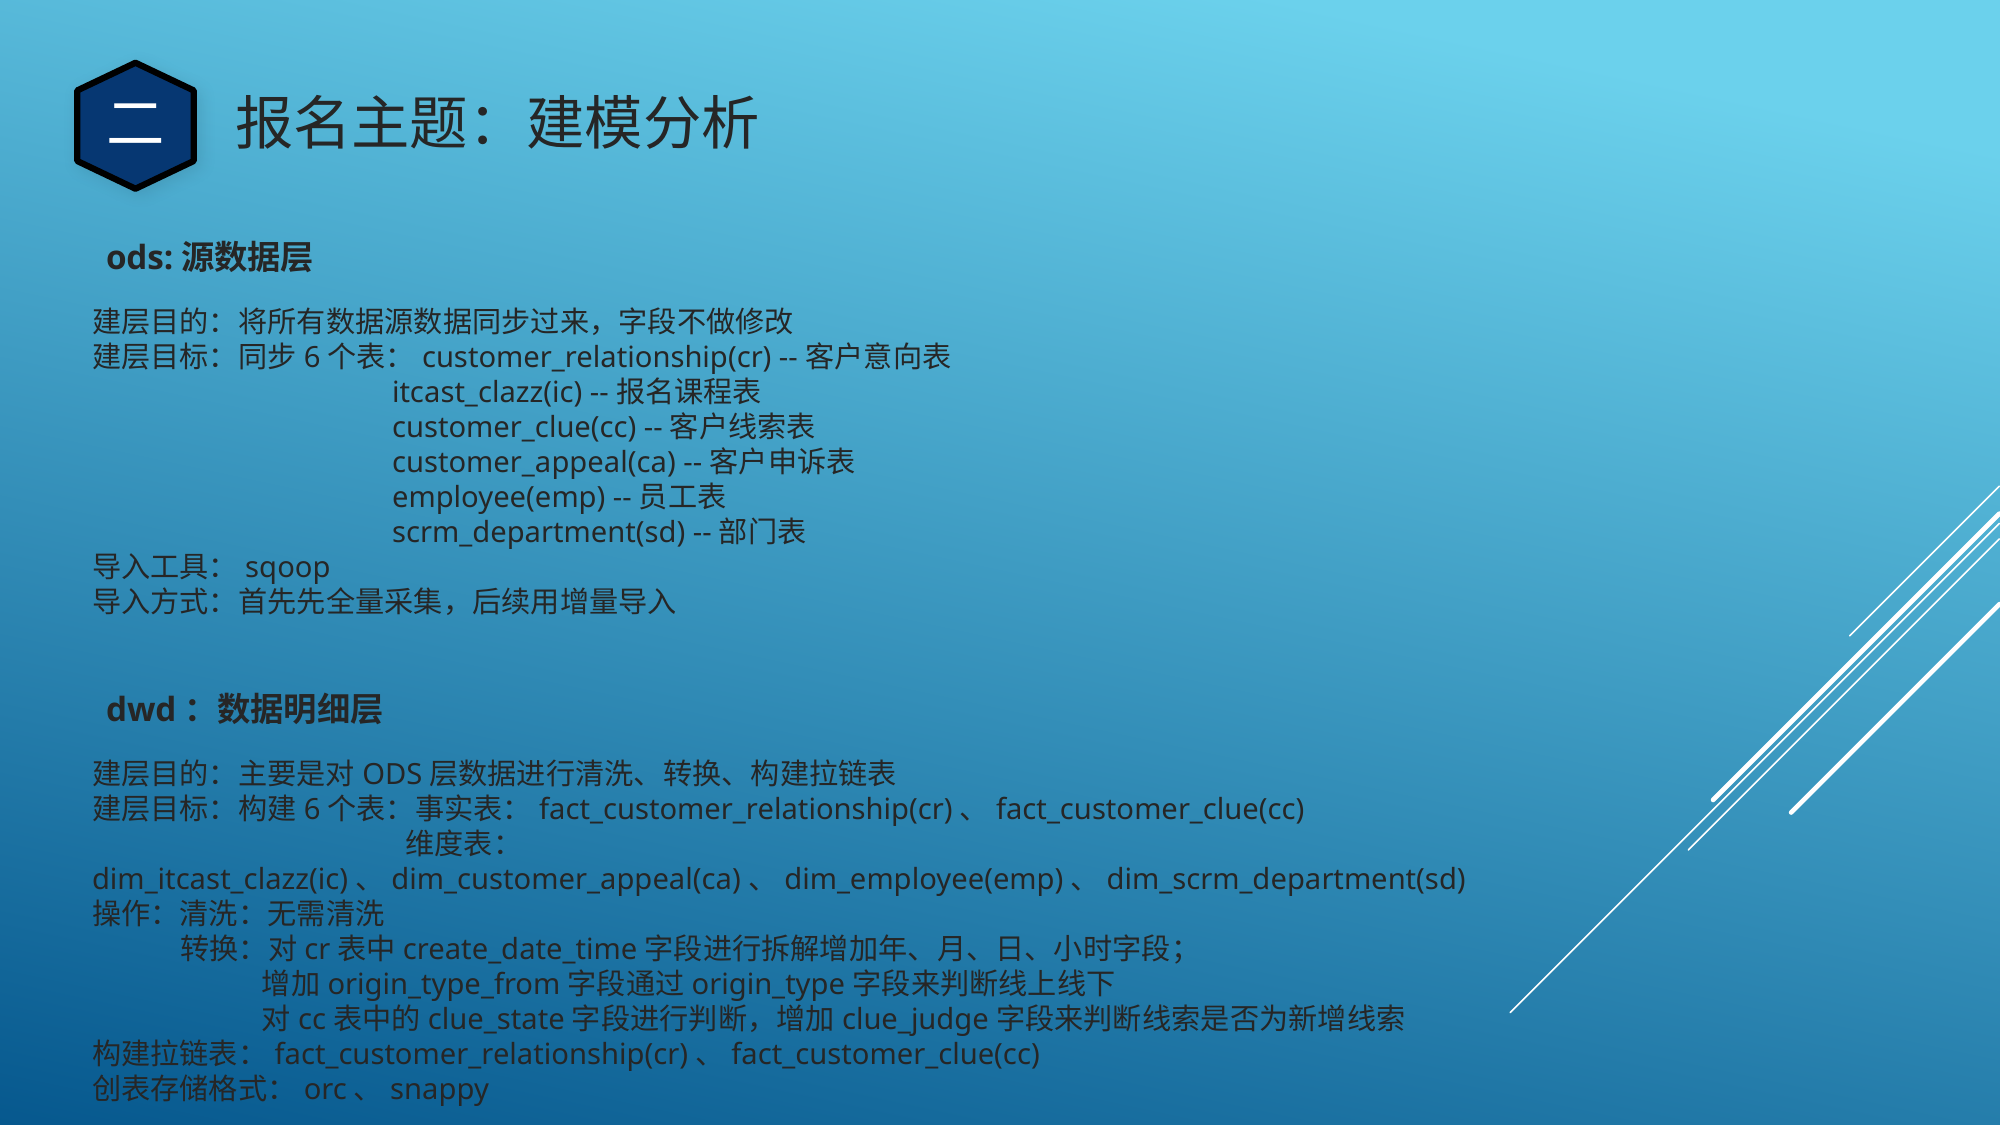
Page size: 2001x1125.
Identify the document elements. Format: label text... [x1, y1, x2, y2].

text_box 报名主题：建模分析 [220, 78, 775, 164]
text_box dwd：数据明细层 [91, 681, 1864, 736]
text_box 建层目的：主要是对ODS层数据进行清洗、转换、构建拉链表 建层目标：构建6个表：事实表：fact_customer_relationship(cr)、fact_customer_clue(cc) 维度表：dim_itcast_clazz(ic)、dim_customer_appeal(ca)、dim_employee(emp)、dim_scrm_department(sd) 操作：清洗：无需清洗 转换：对cr表中create_date_time字段进行拆解增加年、月、日、小时字段； 增加origin_type_from字段通过origin_type字段来判断线上线下 对cc表中的clue_state字段进行判断，增加clue_judge字段来判断线索是否为新增线索 构建拉链表：fact_customer_relationship(cr)、fact_customer_clue(cc) 创表存储格式：orc、snappy [77, 748, 1850, 1113]
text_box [76, 62, 194, 189]
text_box 建层目的：将所有数据源数据同步过来，字段不做修改 建层目标：同步6个表：customer_relationship(cr) --客户意向表 itcast_clazz(ic) --报名课程表 customer_clue(cc) --客户线索表 customer_appeal(ca) --客户申诉表 employee(emp) --员工表 scrm_department(sd) --部门表 导入工具：sqoop 导入方式：首先先全量采集，后续用增量导入 [77, 296, 1850, 626]
text_box ods:源数据层 [91, 229, 1864, 284]
